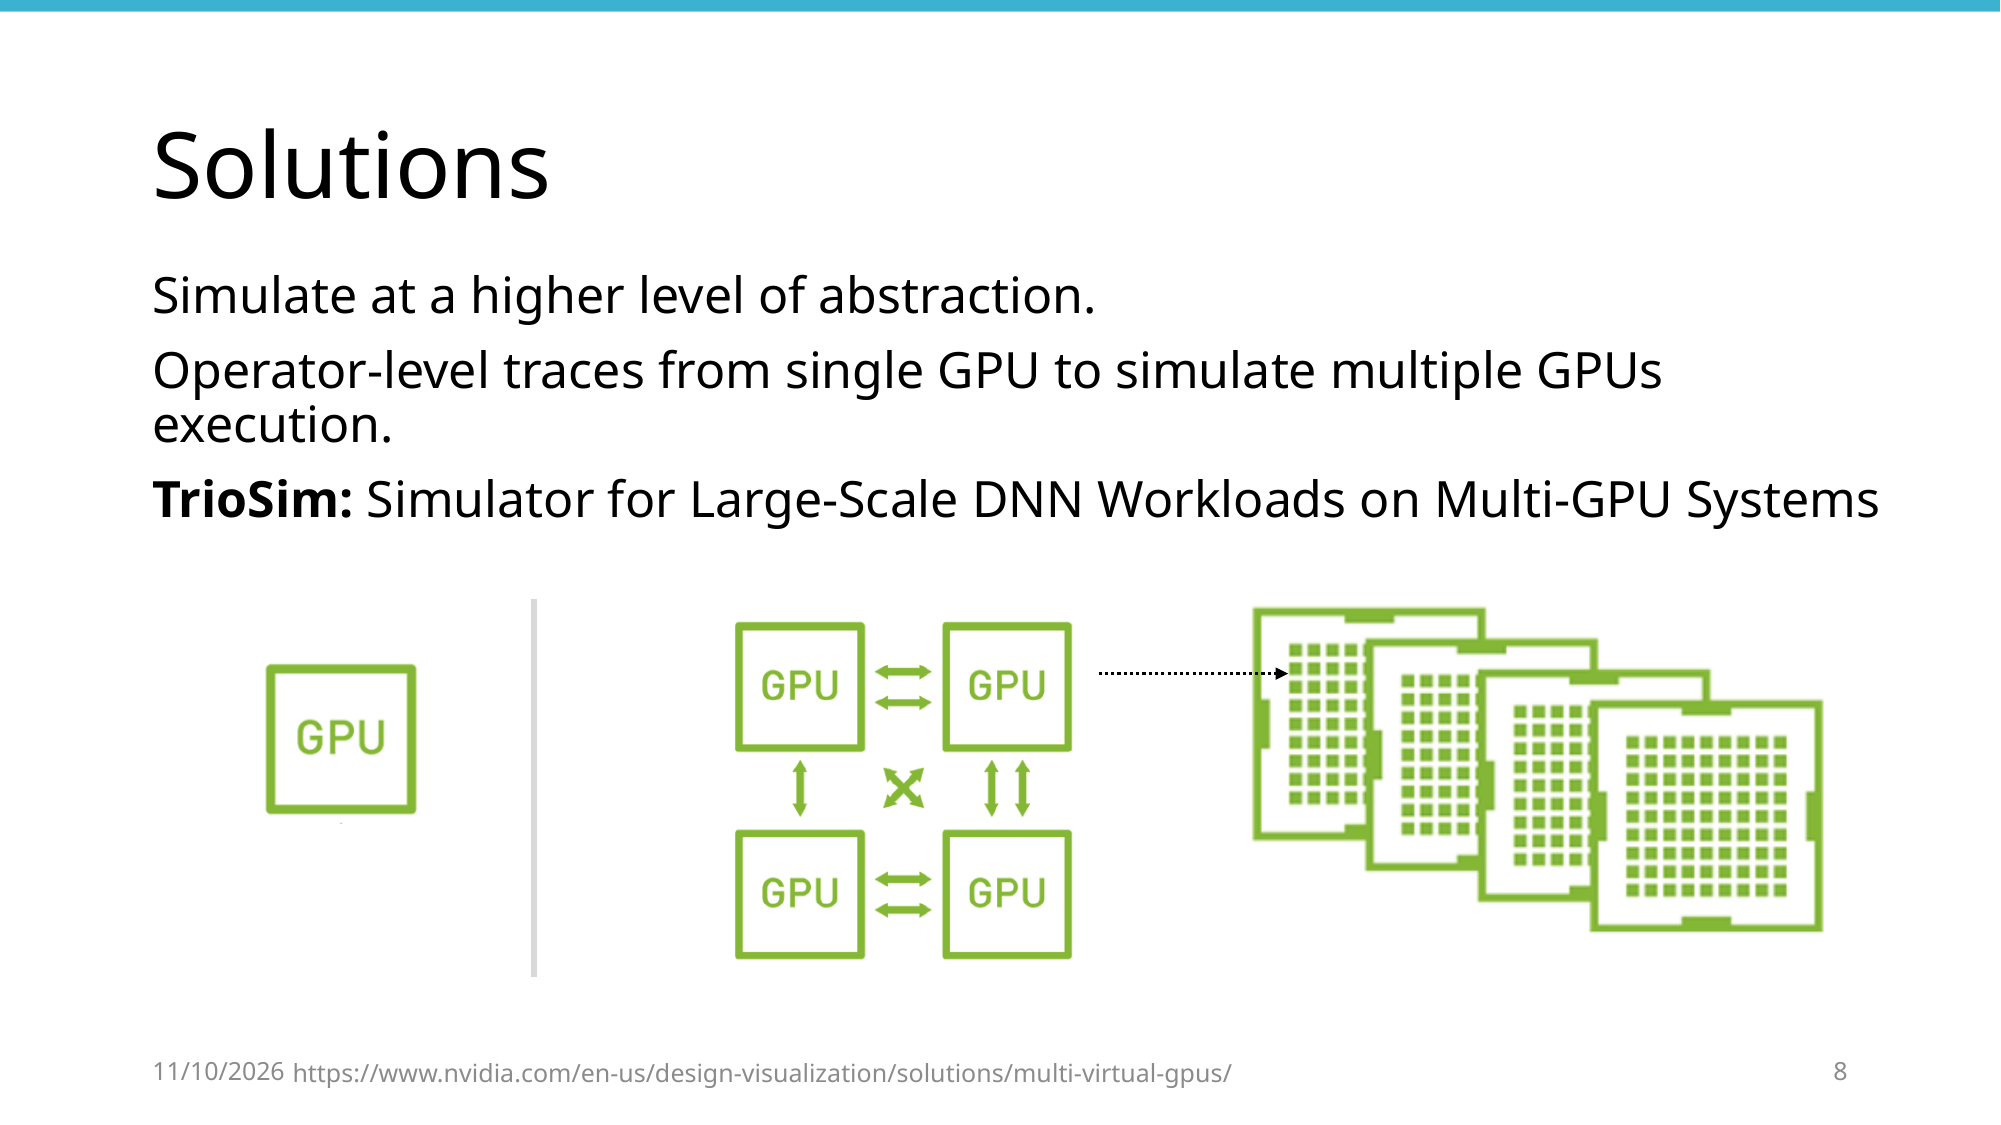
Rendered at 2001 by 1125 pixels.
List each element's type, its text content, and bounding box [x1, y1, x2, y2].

picture [234, 648, 426, 824]
picture [701, 598, 1100, 973]
title Solutions [137, 59, 1863, 263]
list Simulate at a higher level of abstraction. Operator-level traces from single GPU to simulate multiple GPUs execution. TrioSim: Simulator for Large-Scale DNN Workloads on Multi-GPU Systems [137, 263, 1925, 977]
picture [1201, 598, 1857, 956]
slide_number 8 [1412, 1042, 1863, 1103]
text_box https://www.nvidia.com/en-us/design-visualization/solutions/multi-virtual-gpus/ [277, 1049, 1251, 1095]
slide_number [137, 1042, 588, 1103]
